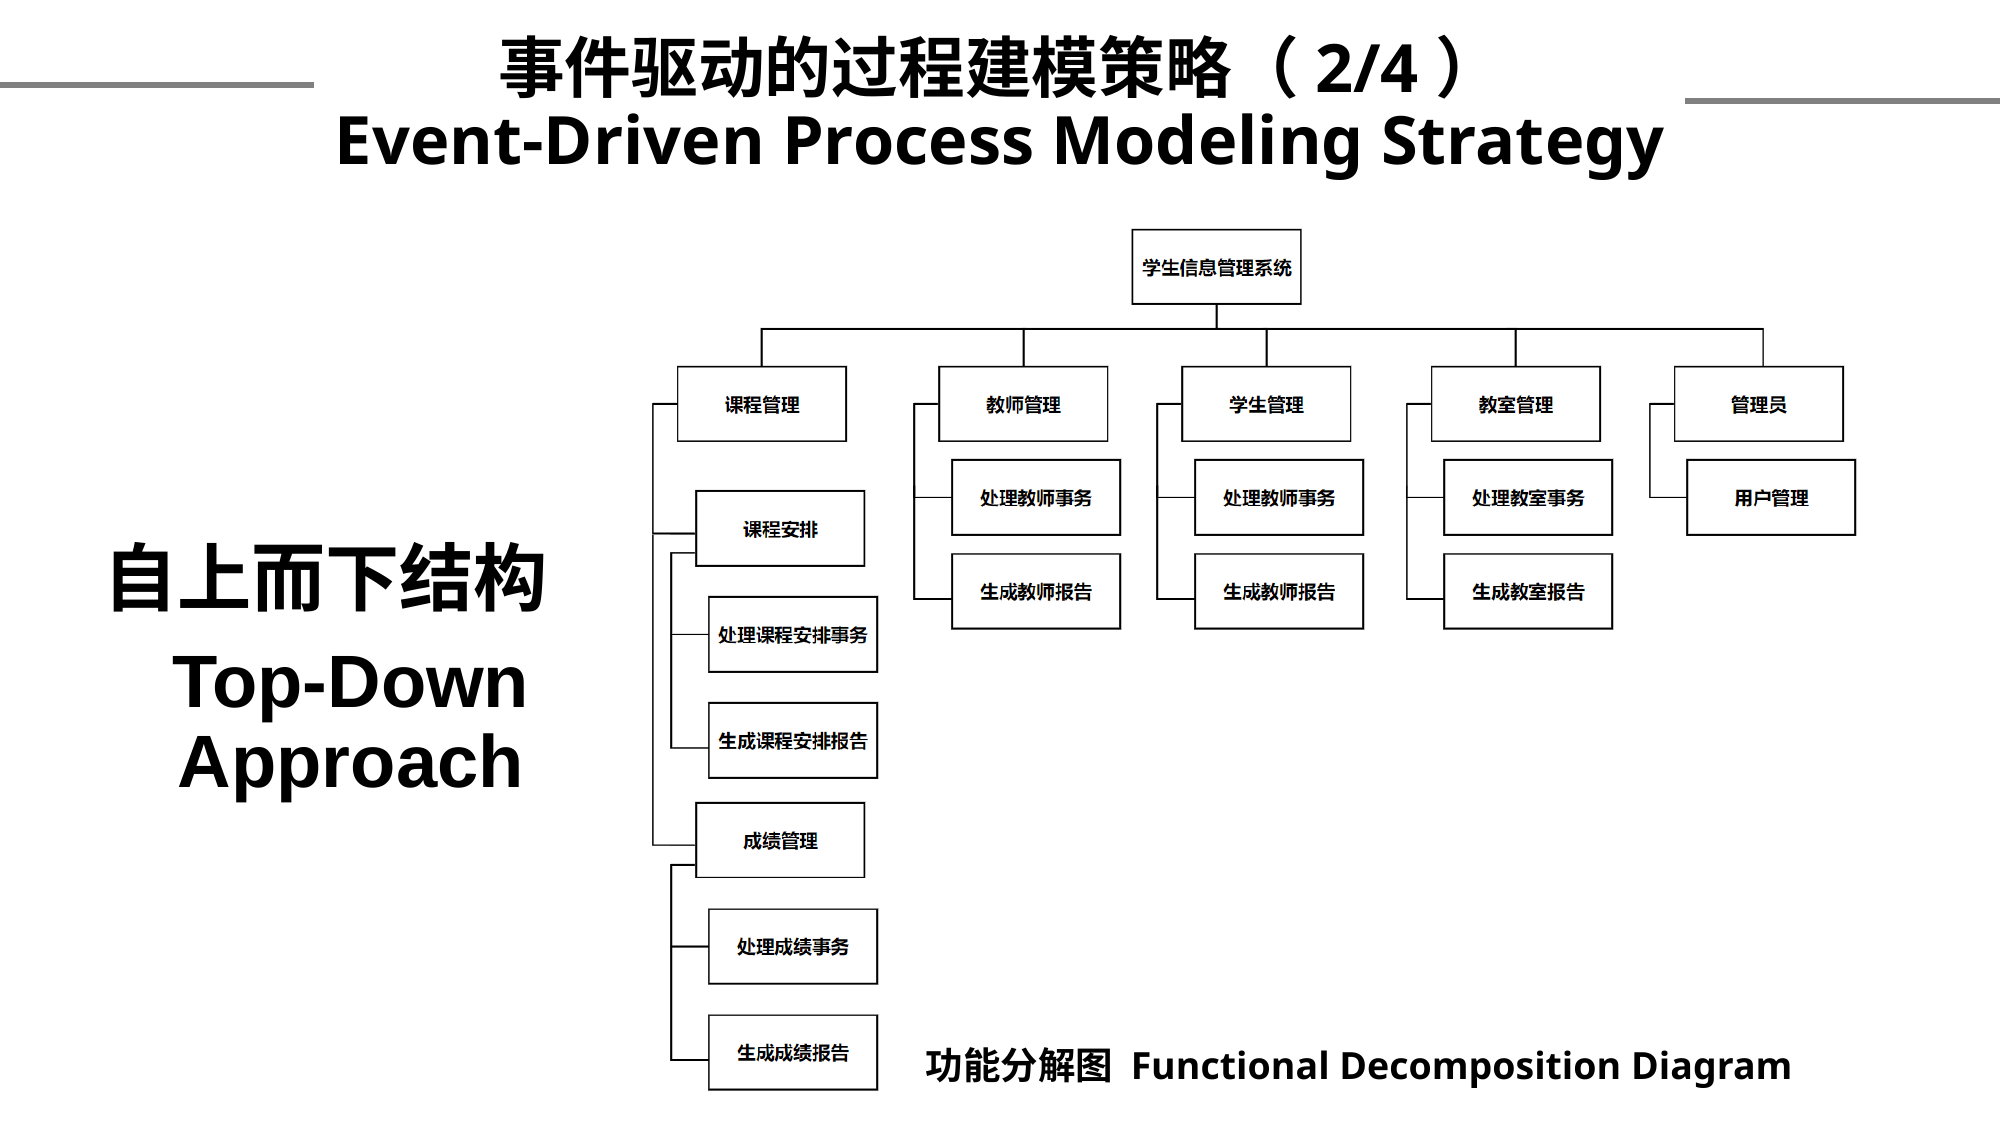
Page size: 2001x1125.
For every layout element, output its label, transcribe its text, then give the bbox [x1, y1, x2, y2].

text_box 事件驱动的过程建模策略（2/4） Event-Driven Process Modeling Strategy [275, 15, 1725, 199]
picture [645, 222, 1861, 1096]
text_box 自上而下结构 Top-Down Approach [83, 528, 618, 811]
